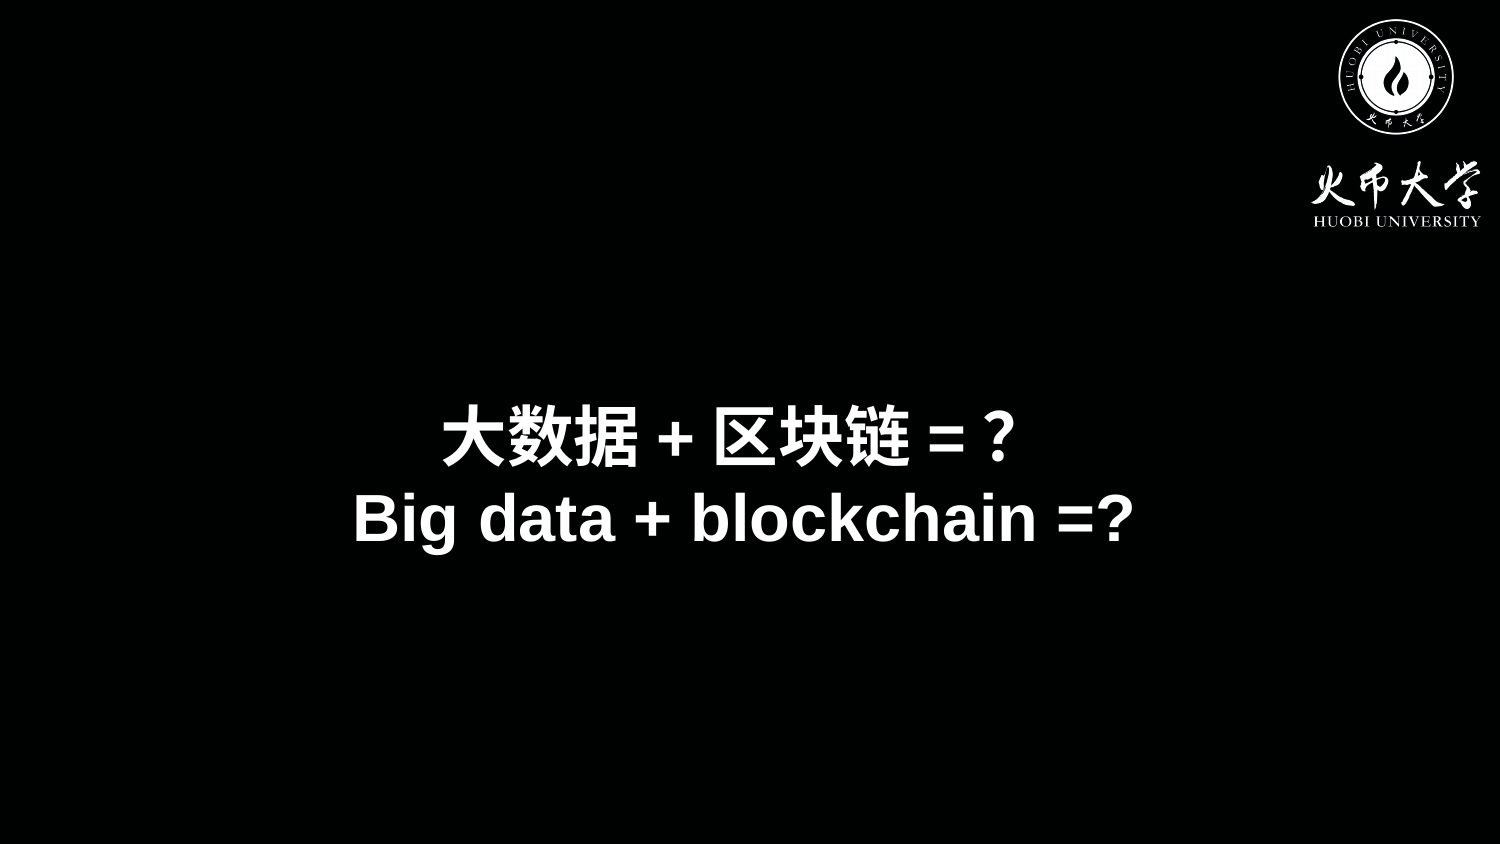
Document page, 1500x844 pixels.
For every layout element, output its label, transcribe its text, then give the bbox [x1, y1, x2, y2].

text_box 大数据+区块链=？ Big data + blockchain =? [337, 387, 1153, 562]
picture [1311, 19, 1481, 227]
